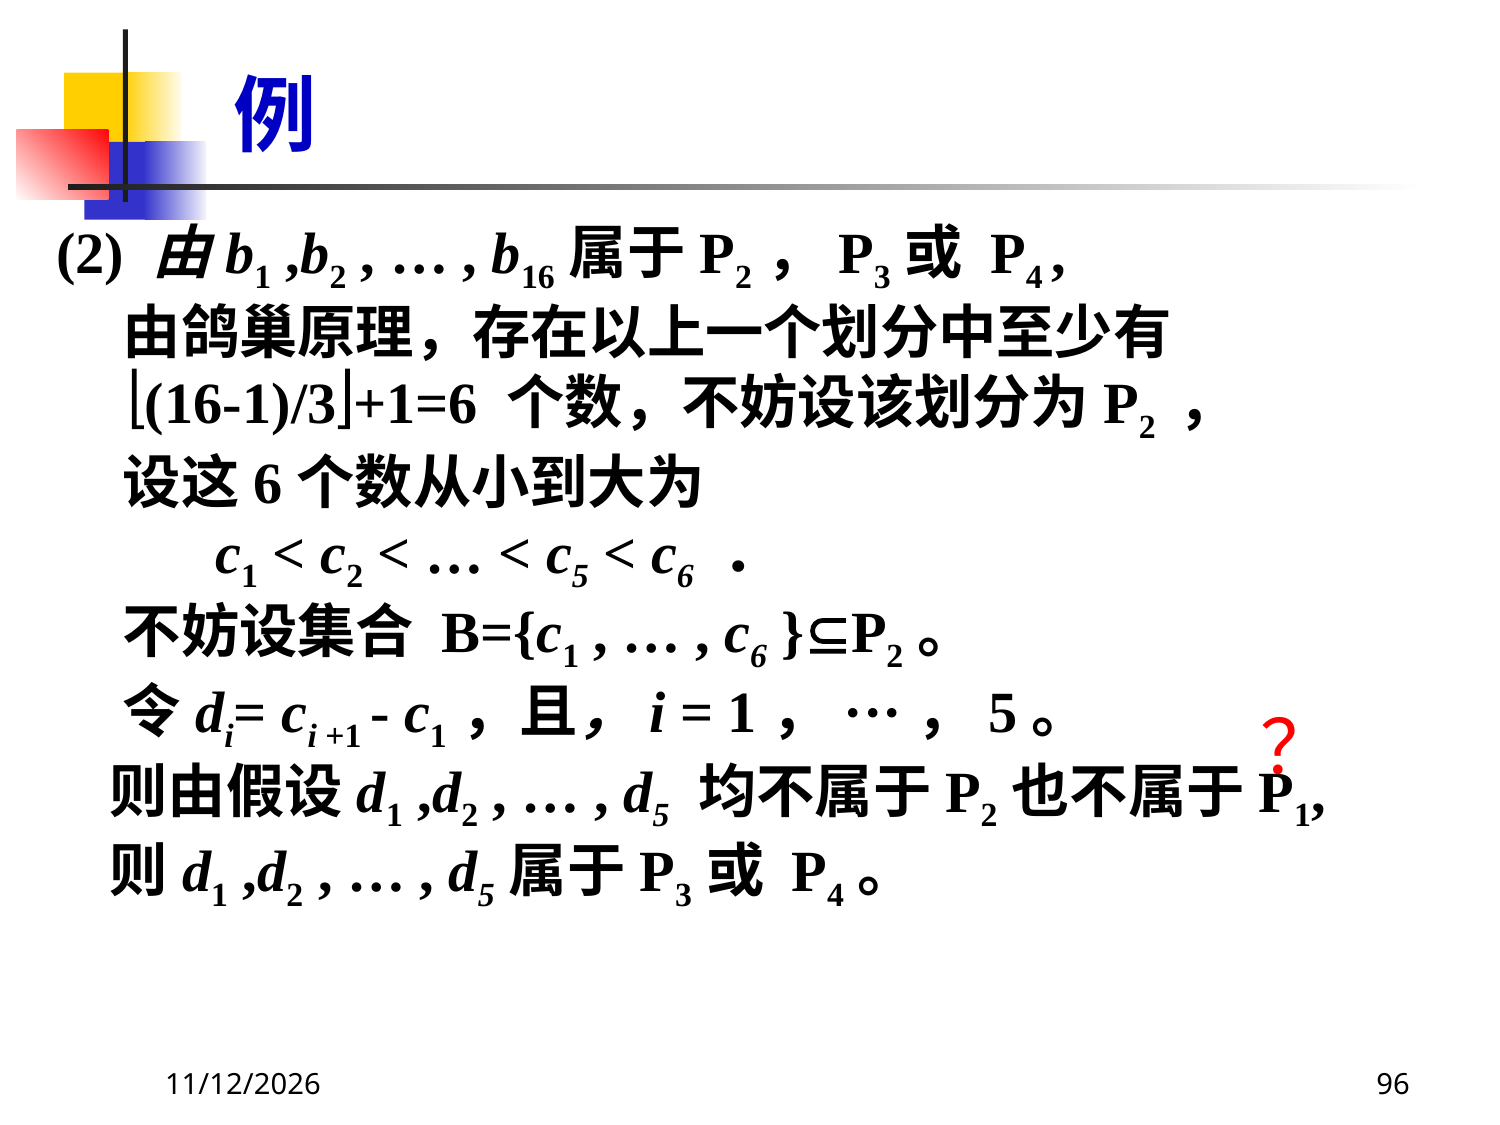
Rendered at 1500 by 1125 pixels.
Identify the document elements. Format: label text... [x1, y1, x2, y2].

slide_number 96 [1112, 1037, 1426, 1113]
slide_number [149, 1037, 463, 1113]
text_box 例 [218, 54, 1435, 170]
text_box ？ [1246, 692, 1354, 798]
